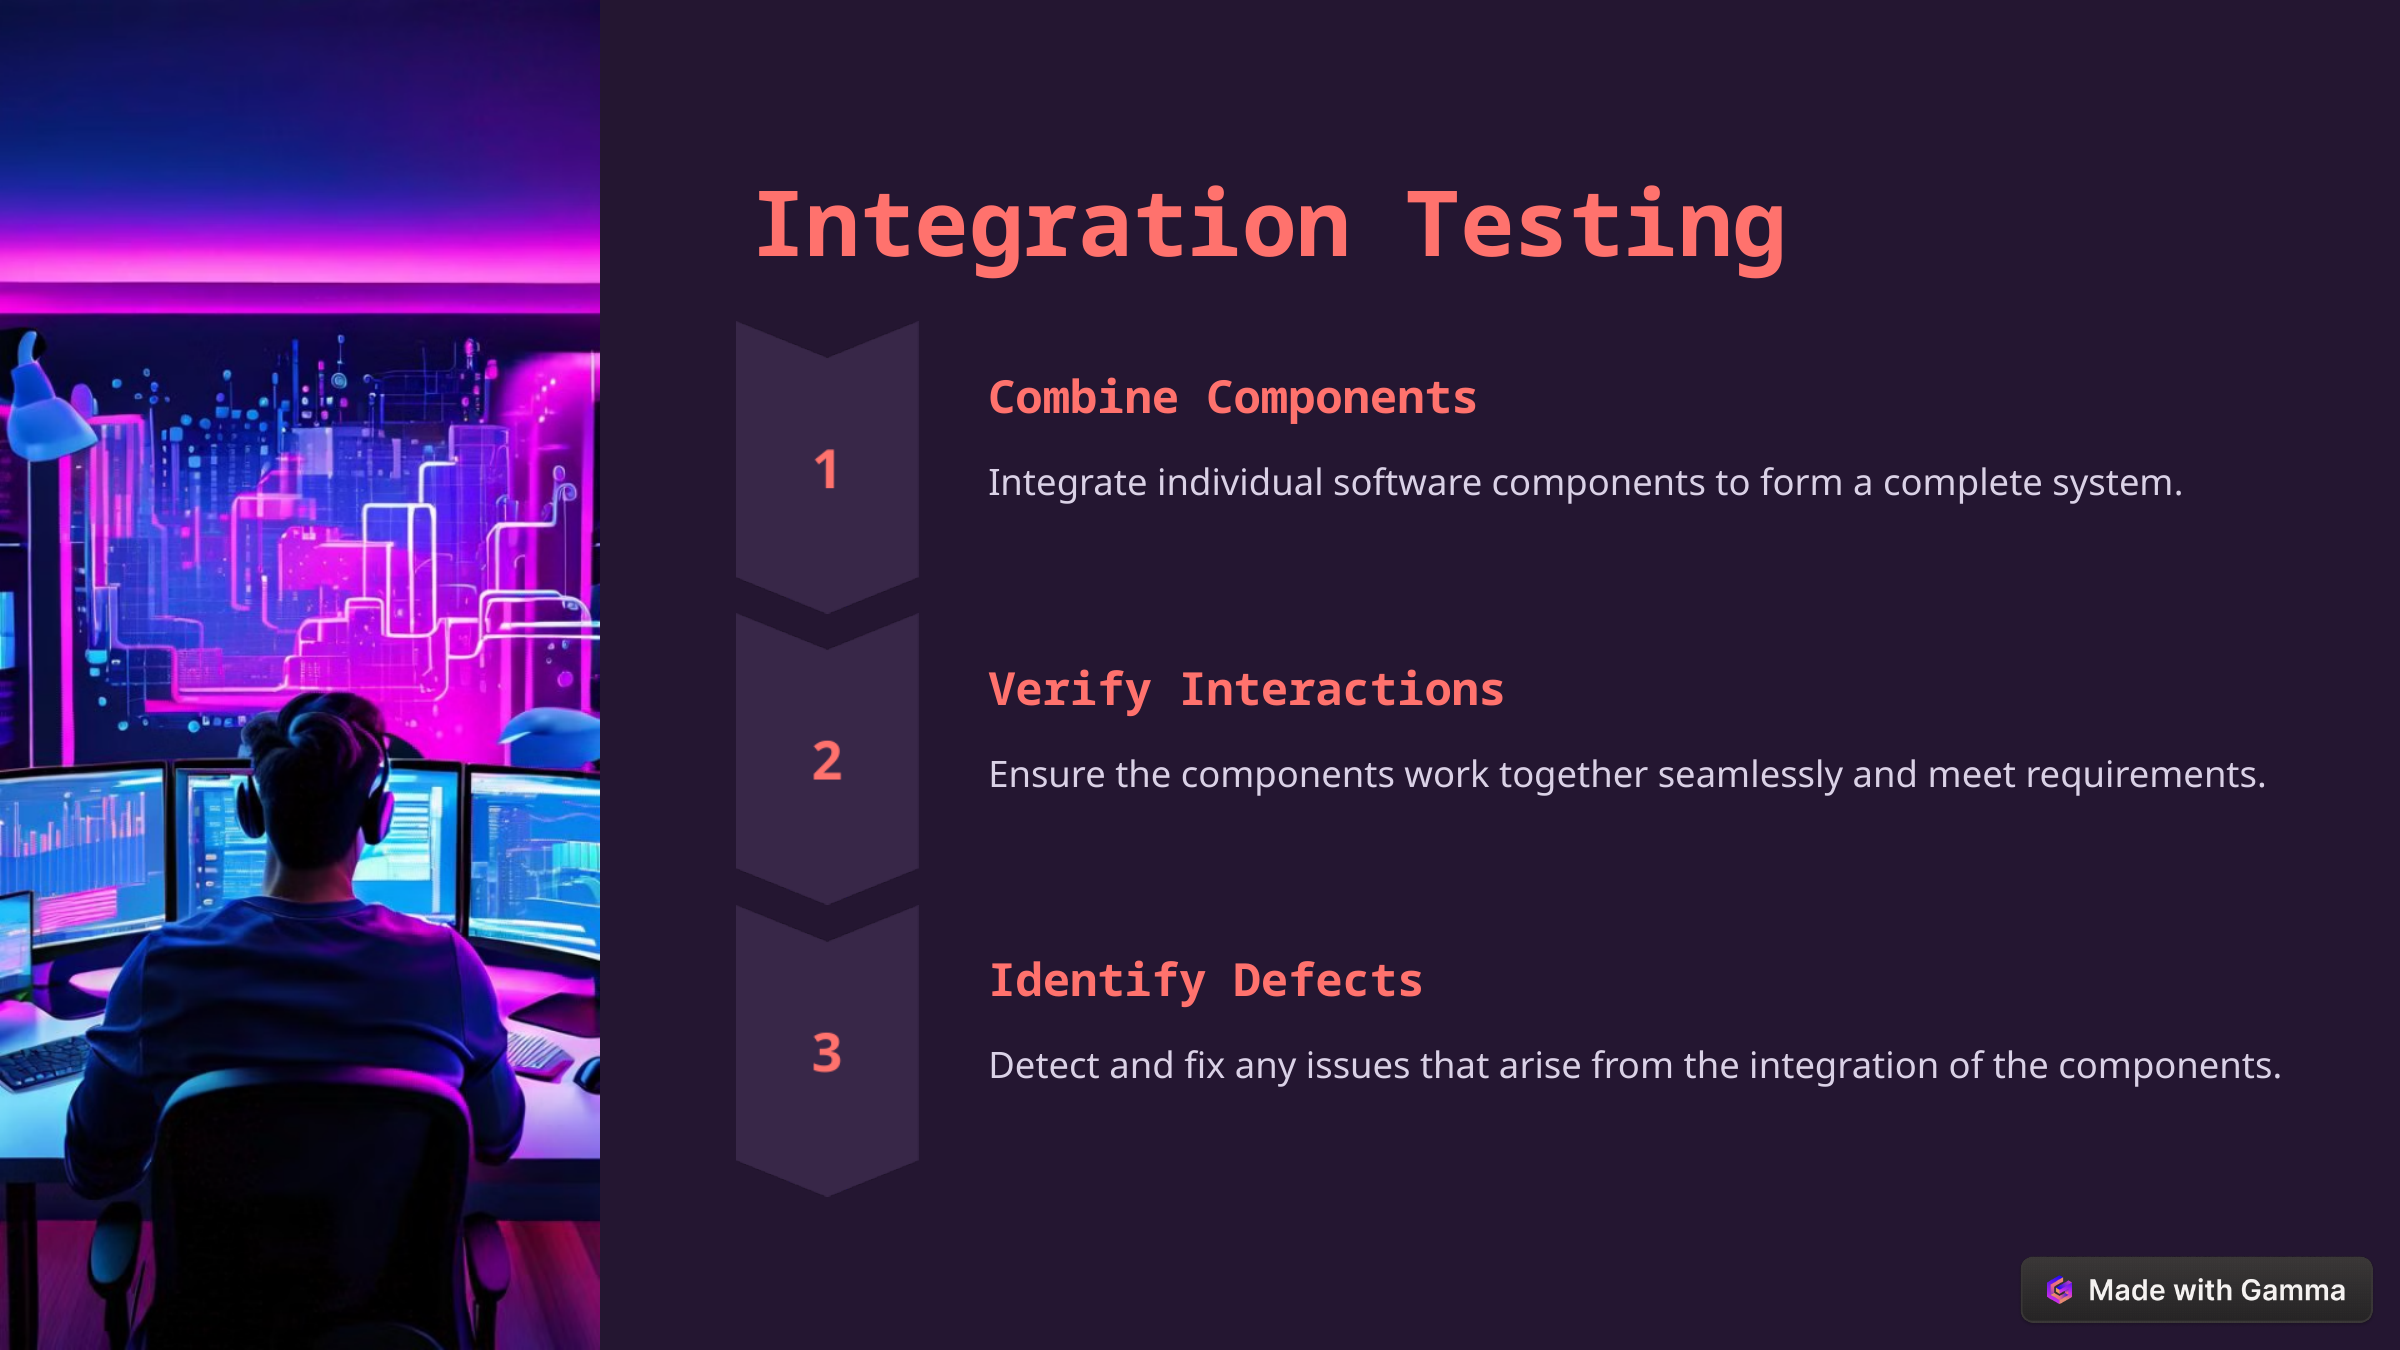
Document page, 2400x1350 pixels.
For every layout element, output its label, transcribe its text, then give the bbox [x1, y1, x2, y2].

picture [0, 0, 601, 1350]
picture [2007, 1244, 2386, 1336]
text_box Integration Testing [736, 153, 1648, 268]
text_box Integrate individual software components to form a complete system. [973, 437, 2264, 496]
picture [736, 321, 920, 1197]
text_box [601, 0, 2400, 1350]
text_box Identify Defects [973, 941, 1430, 999]
text_box Verify Interactions [973, 649, 1430, 707]
text_box Ensure the components work together seamlessly and meet requirements. [973, 728, 2264, 787]
text_box Detect and fix any issues that arise from the integration of the components. [973, 1020, 2264, 1079]
text_box Combine Components [973, 358, 1430, 416]
